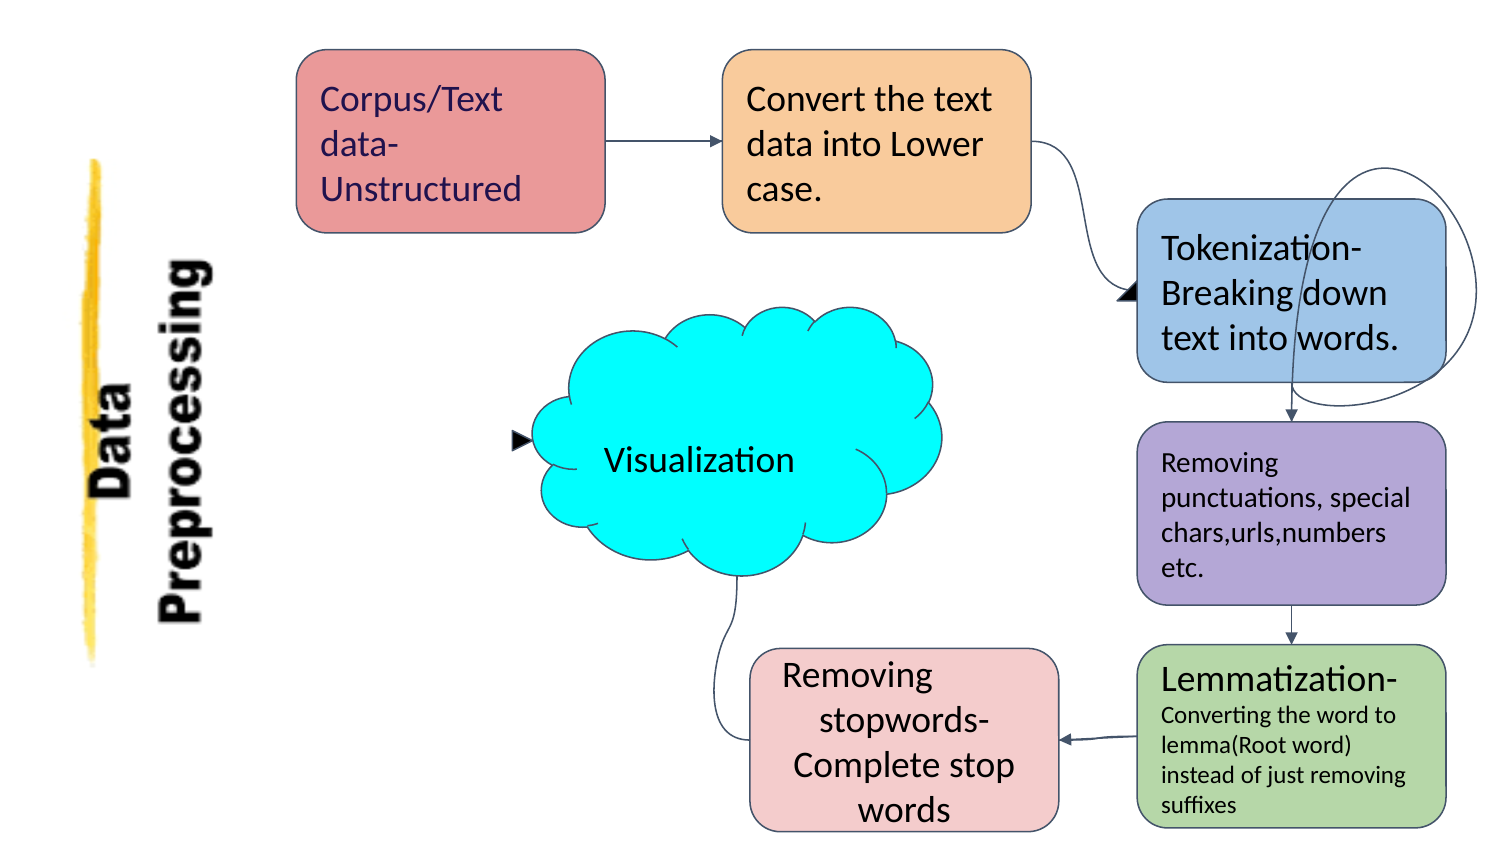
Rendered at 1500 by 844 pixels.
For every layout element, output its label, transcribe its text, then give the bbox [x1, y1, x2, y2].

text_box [533, 440, 750, 741]
text_box [0, 0, 493, 493]
text_box Removing punctuations, special chars,urls,numbers etc. [1137, 421, 1290, 606]
text_box Visualization [532, 307, 942, 576]
text_box [512, 430, 533, 451]
text_box Removing punctuations, special chars,urls,numbers etc. [1249, 421, 1447, 606]
text_box Tokenization- Breaking down text into words. [1137, 199, 1447, 383]
picture [0, 330, 416, 723]
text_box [1031, 141, 1138, 291]
text_box Convert the text data into Lower case. [722, 49, 1032, 233]
text_box [1117, 291, 1138, 301]
text_box Lemmatization- Converting the word to lemma(Root word) instead of just removing suffixes [1137, 644, 1447, 828]
text_box Removing stopwords- Complete stop words [749, 648, 1059, 832]
text_box Corpus/Text data- Unstructured [493, 49, 606, 233]
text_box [1058, 736, 1138, 741]
